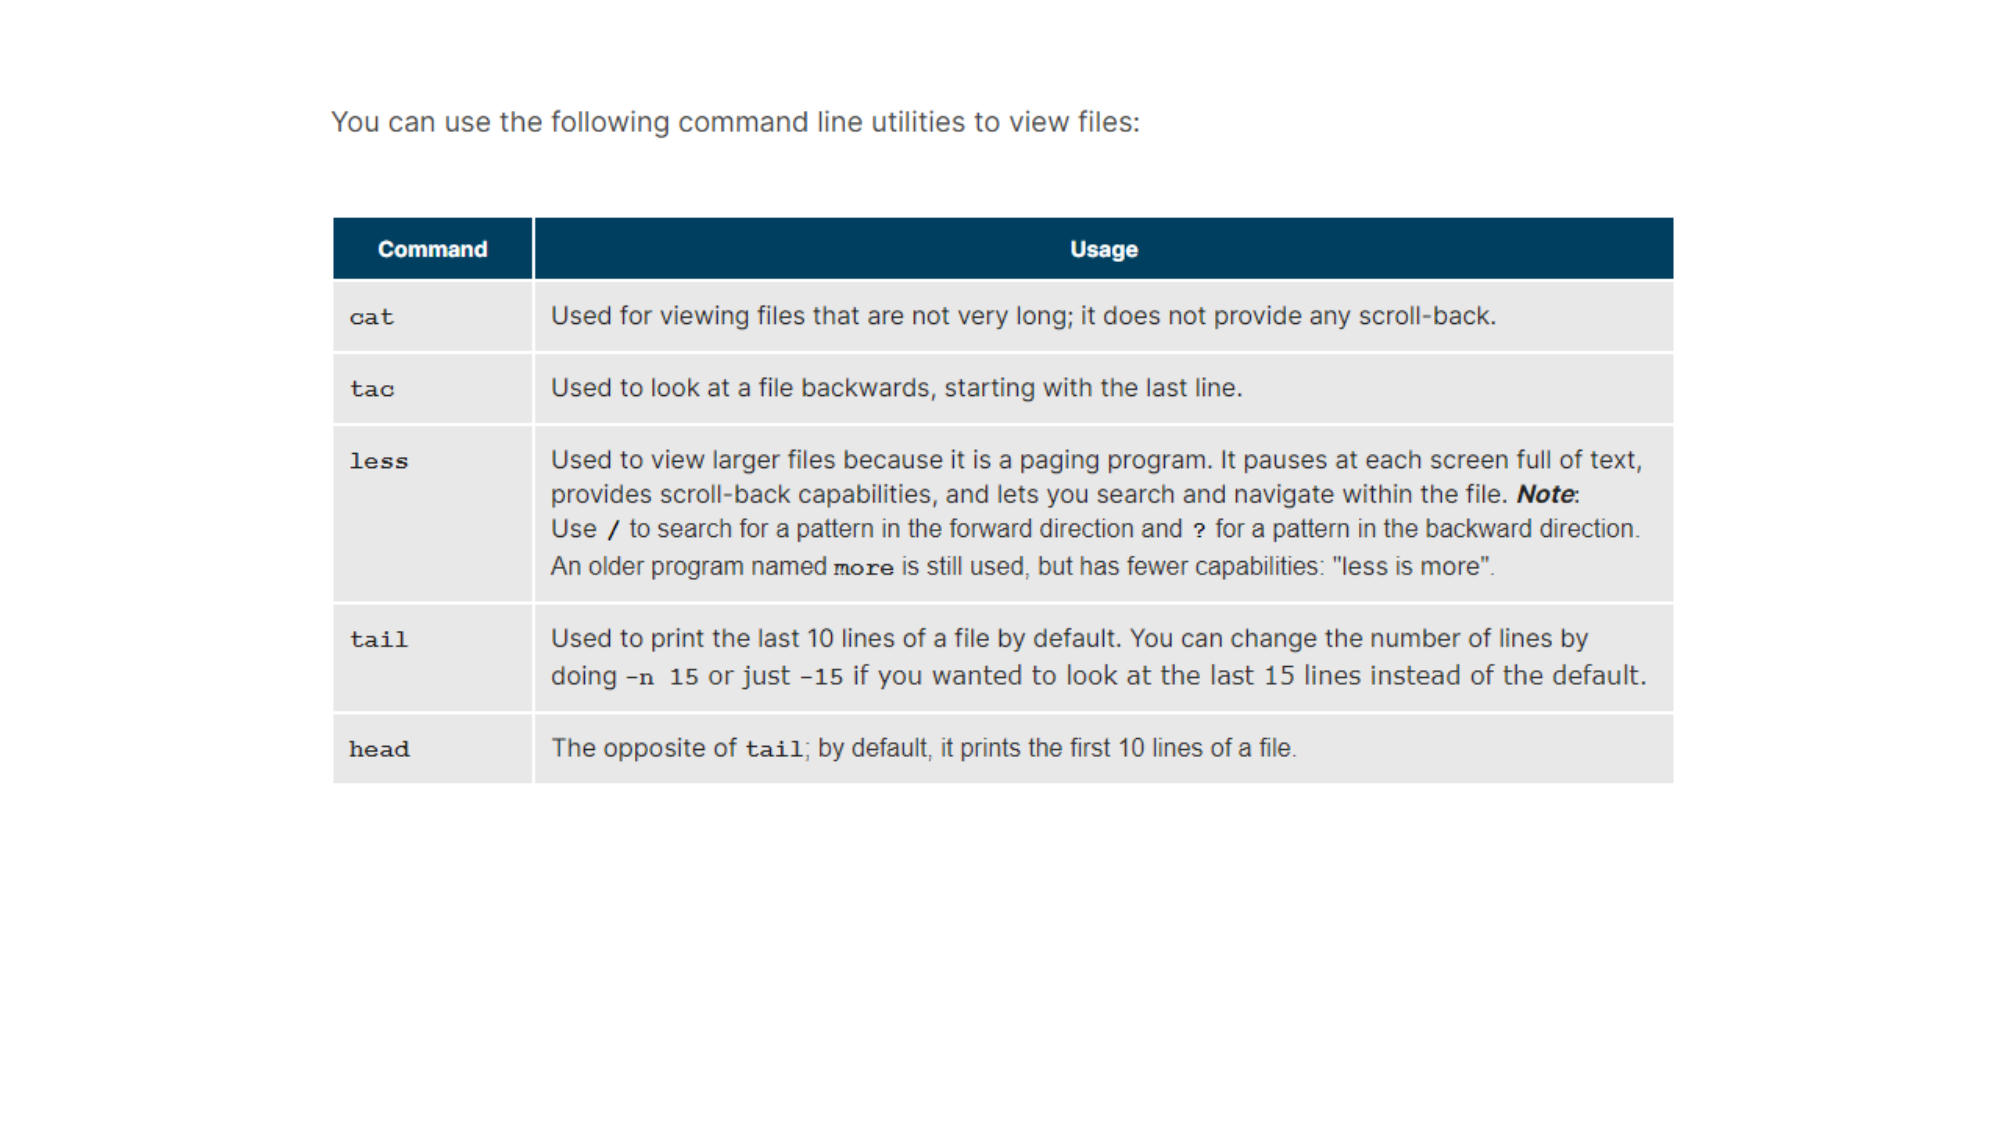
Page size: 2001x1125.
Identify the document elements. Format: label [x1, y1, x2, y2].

picture [315, 99, 1691, 796]
